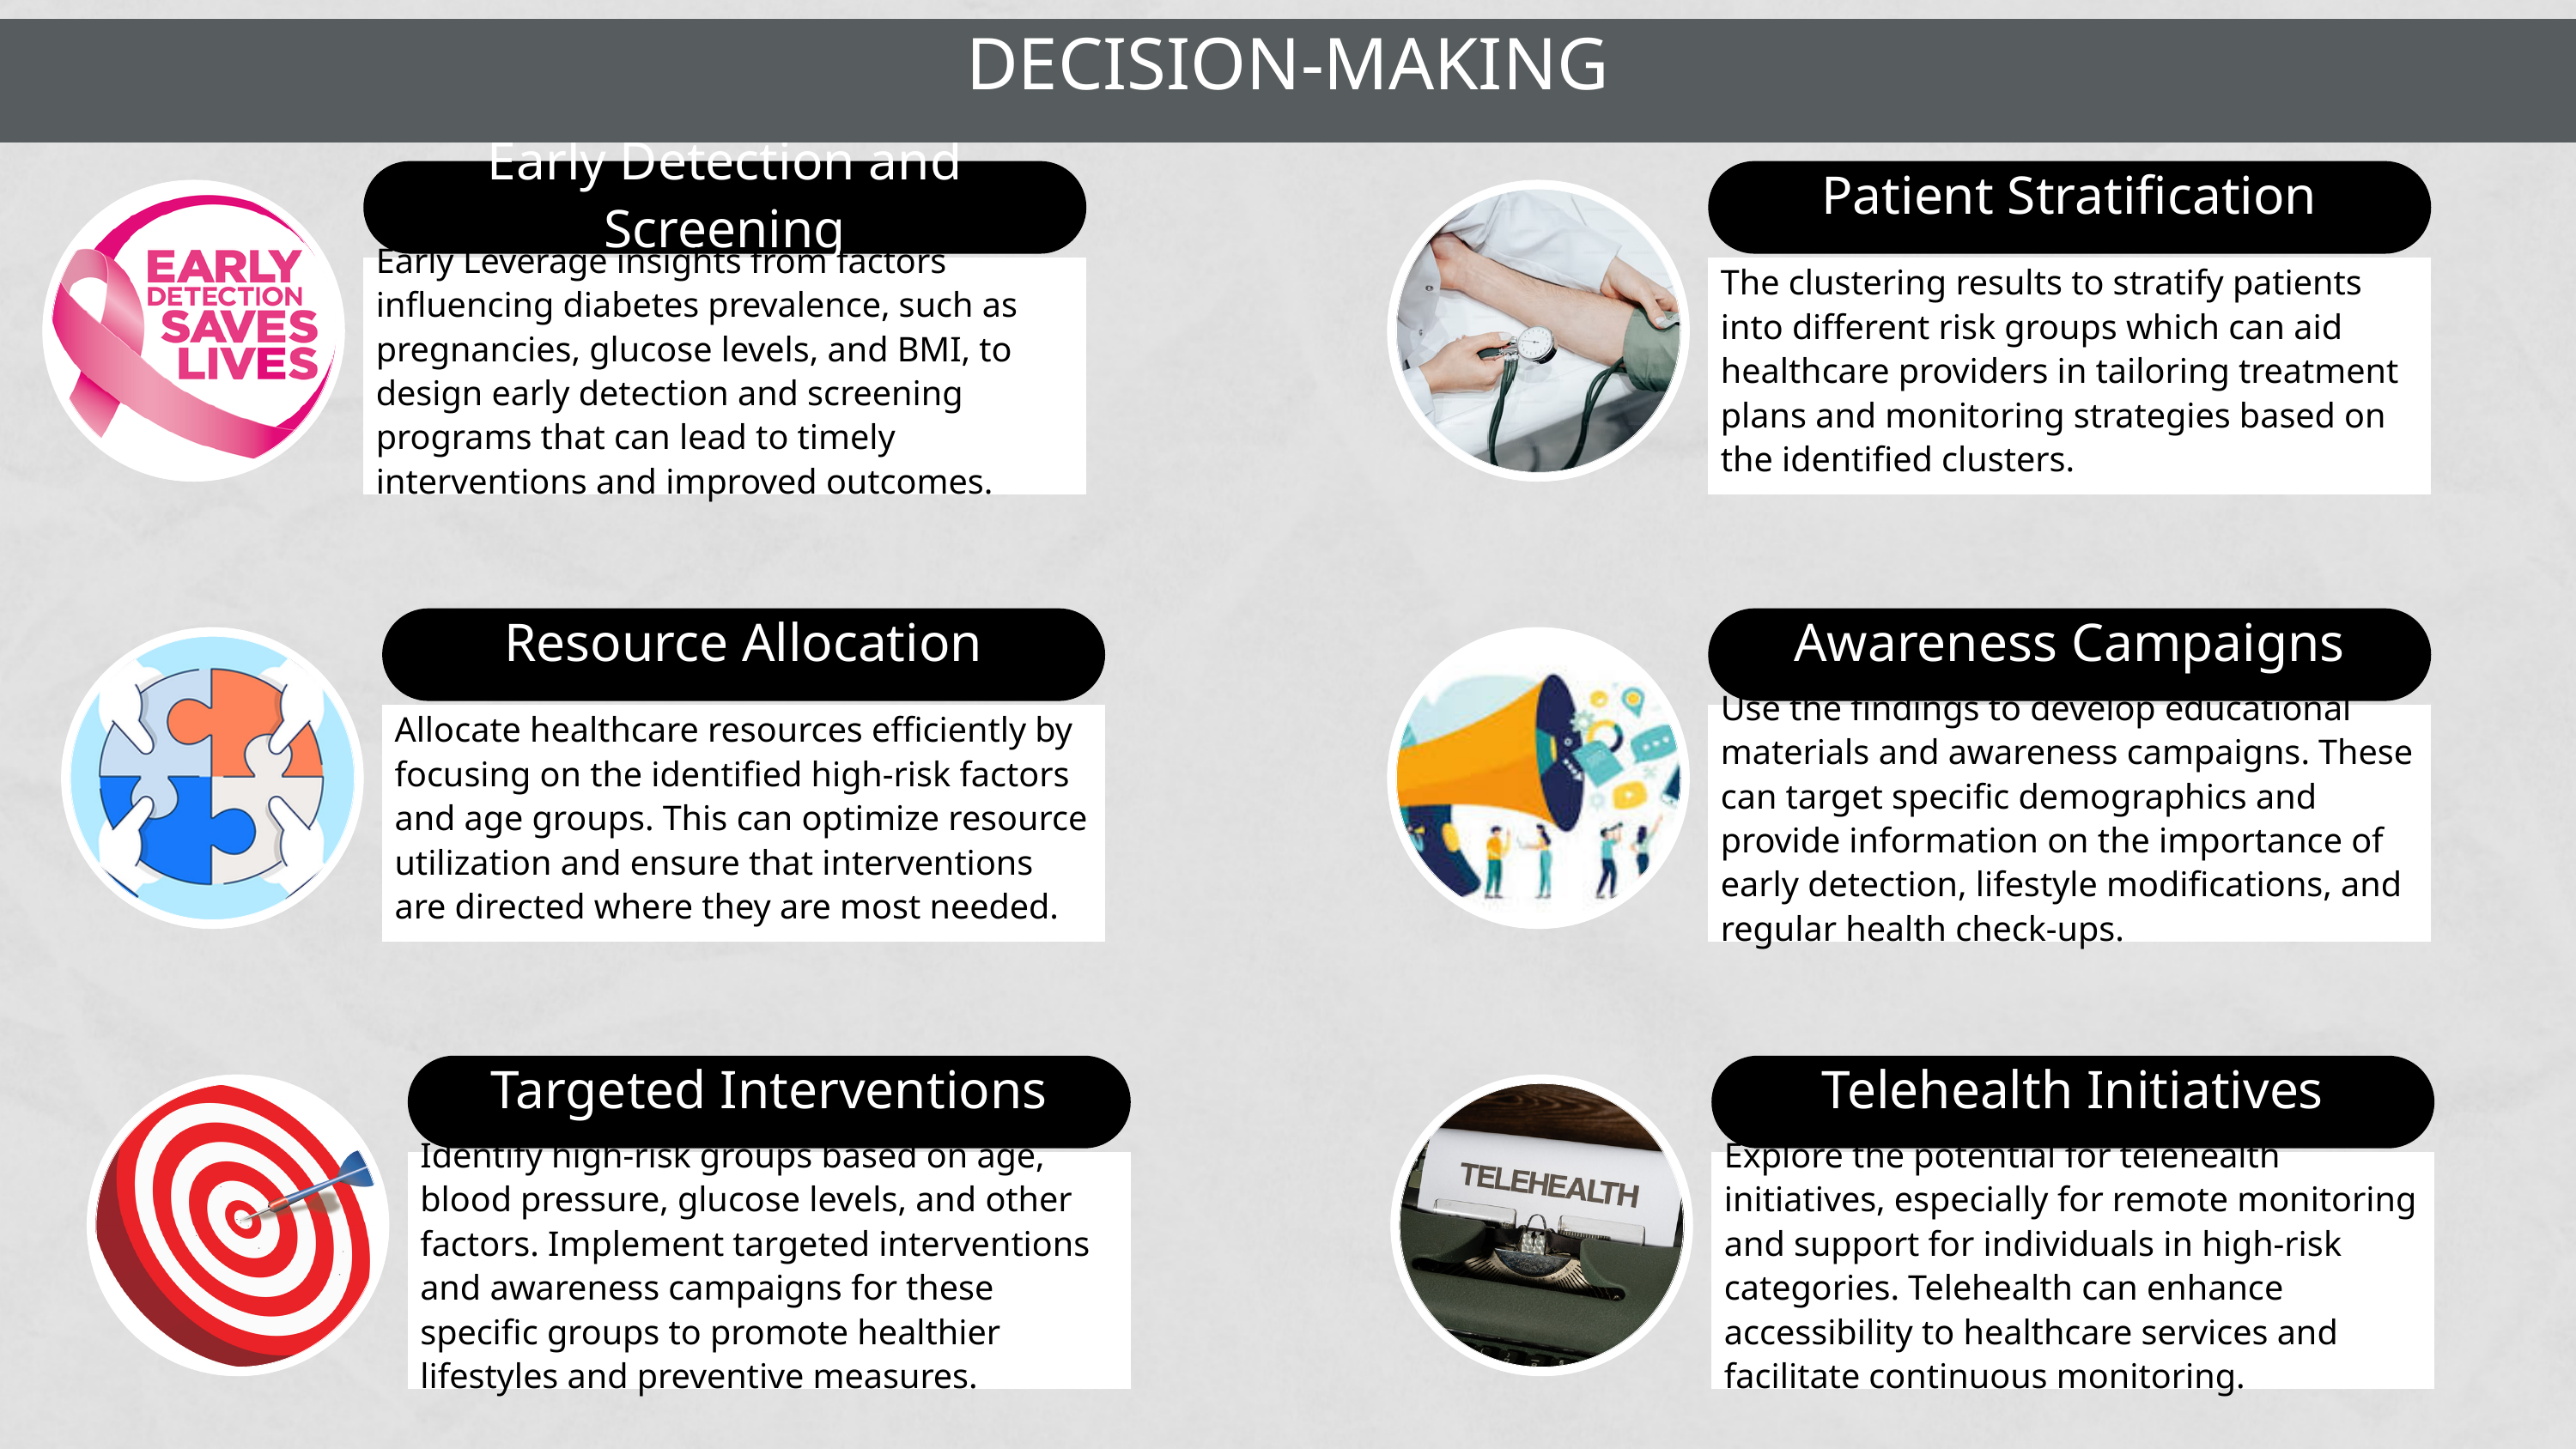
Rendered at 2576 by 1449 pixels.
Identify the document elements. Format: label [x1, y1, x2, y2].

text_box [407, 1055, 1132, 1149]
text_box [381, 704, 1106, 943]
text_box [1710, 1151, 2435, 1390]
text_box [1708, 161, 2432, 254]
text_box [1708, 608, 2432, 701]
text_box [0, 0, 2576, 18]
text_box [362, 257, 1087, 495]
text_box [0, 18, 2576, 143]
text_box [1387, 627, 1690, 930]
text_box [407, 1151, 1132, 1390]
text_box [1390, 1074, 1693, 1377]
text_box [1710, 1055, 2435, 1149]
text_box [61, 627, 364, 930]
text_box [362, 161, 1087, 254]
text_box [381, 608, 1106, 701]
text_box [1708, 704, 2432, 943]
text_box [0, 153, 2576, 1449]
text_box [1387, 179, 1690, 482]
text_box [1708, 257, 2432, 495]
text_box [42, 179, 345, 482]
text_box [87, 1074, 390, 1377]
